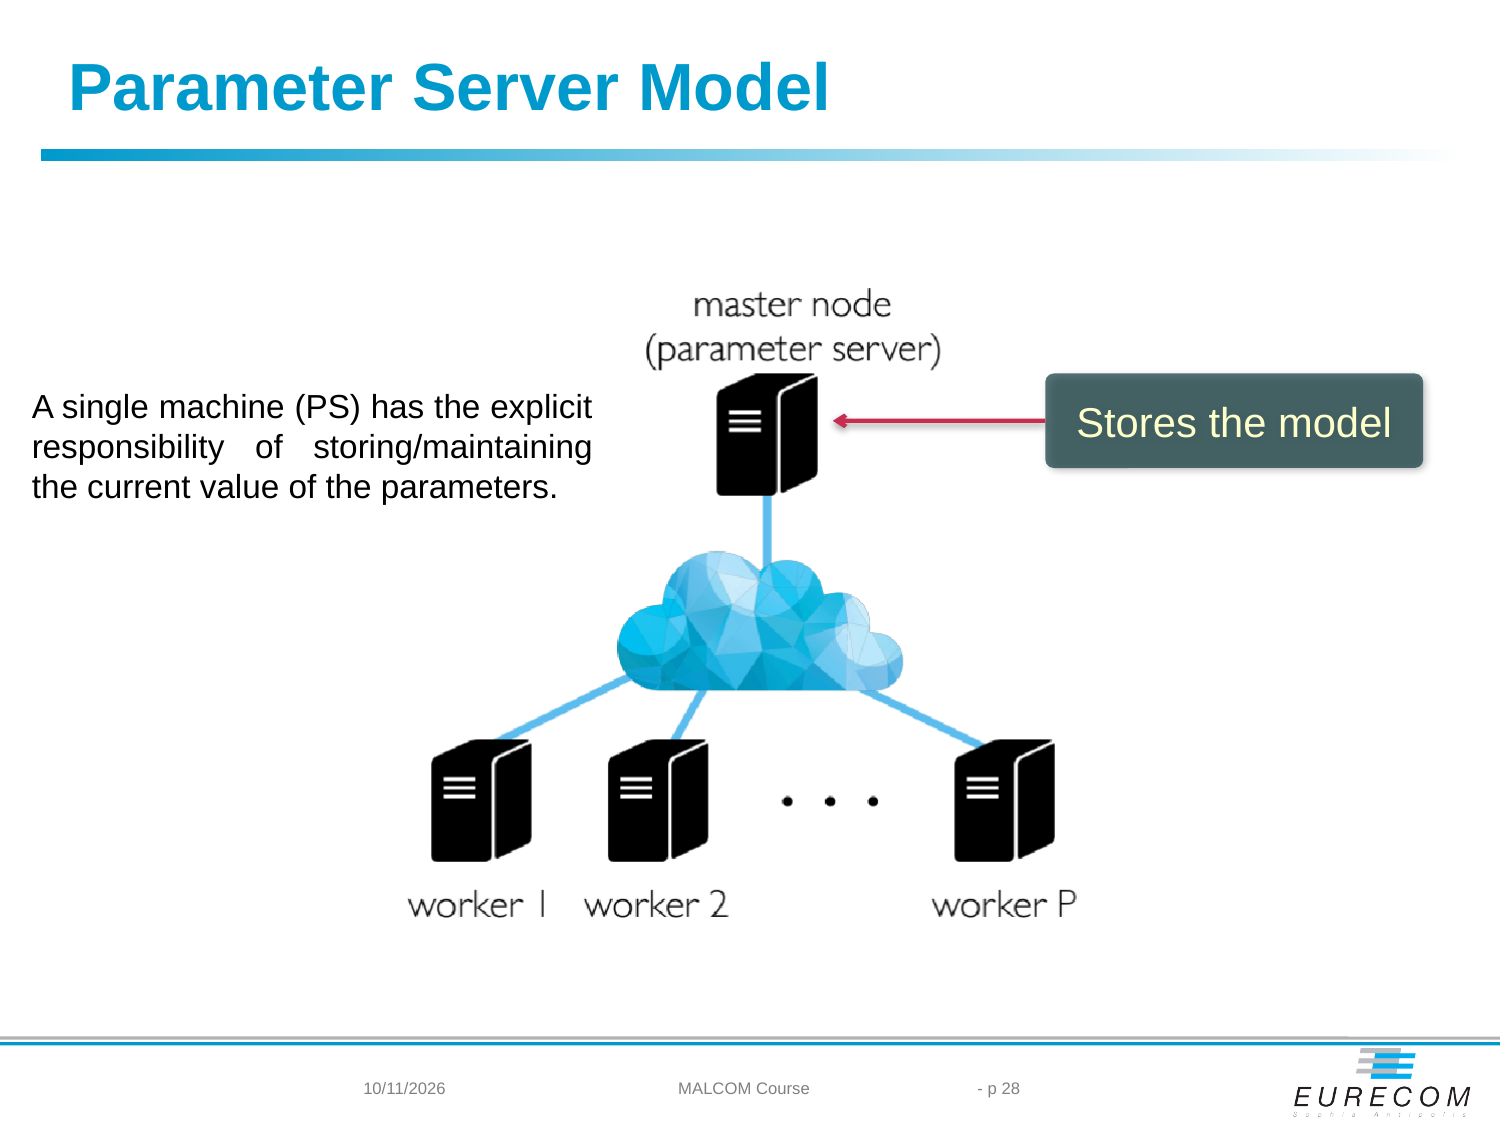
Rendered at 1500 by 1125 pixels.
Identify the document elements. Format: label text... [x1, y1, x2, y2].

slide_number - p 28 [962, 1070, 1081, 1103]
footer MALCOM Course [537, 1070, 951, 1103]
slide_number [348, 1070, 526, 1103]
title Parameter Server Model [52, 30, 1460, 138]
text_box Stores the model [1102, 371, 1426, 471]
picture [1293, 1048, 1477, 1118]
picture [380, 244, 1097, 947]
text_box A single machine (PS) has the explicit responsibility of storing/maintaining the current value of the parameters. [17, 377, 375, 513]
